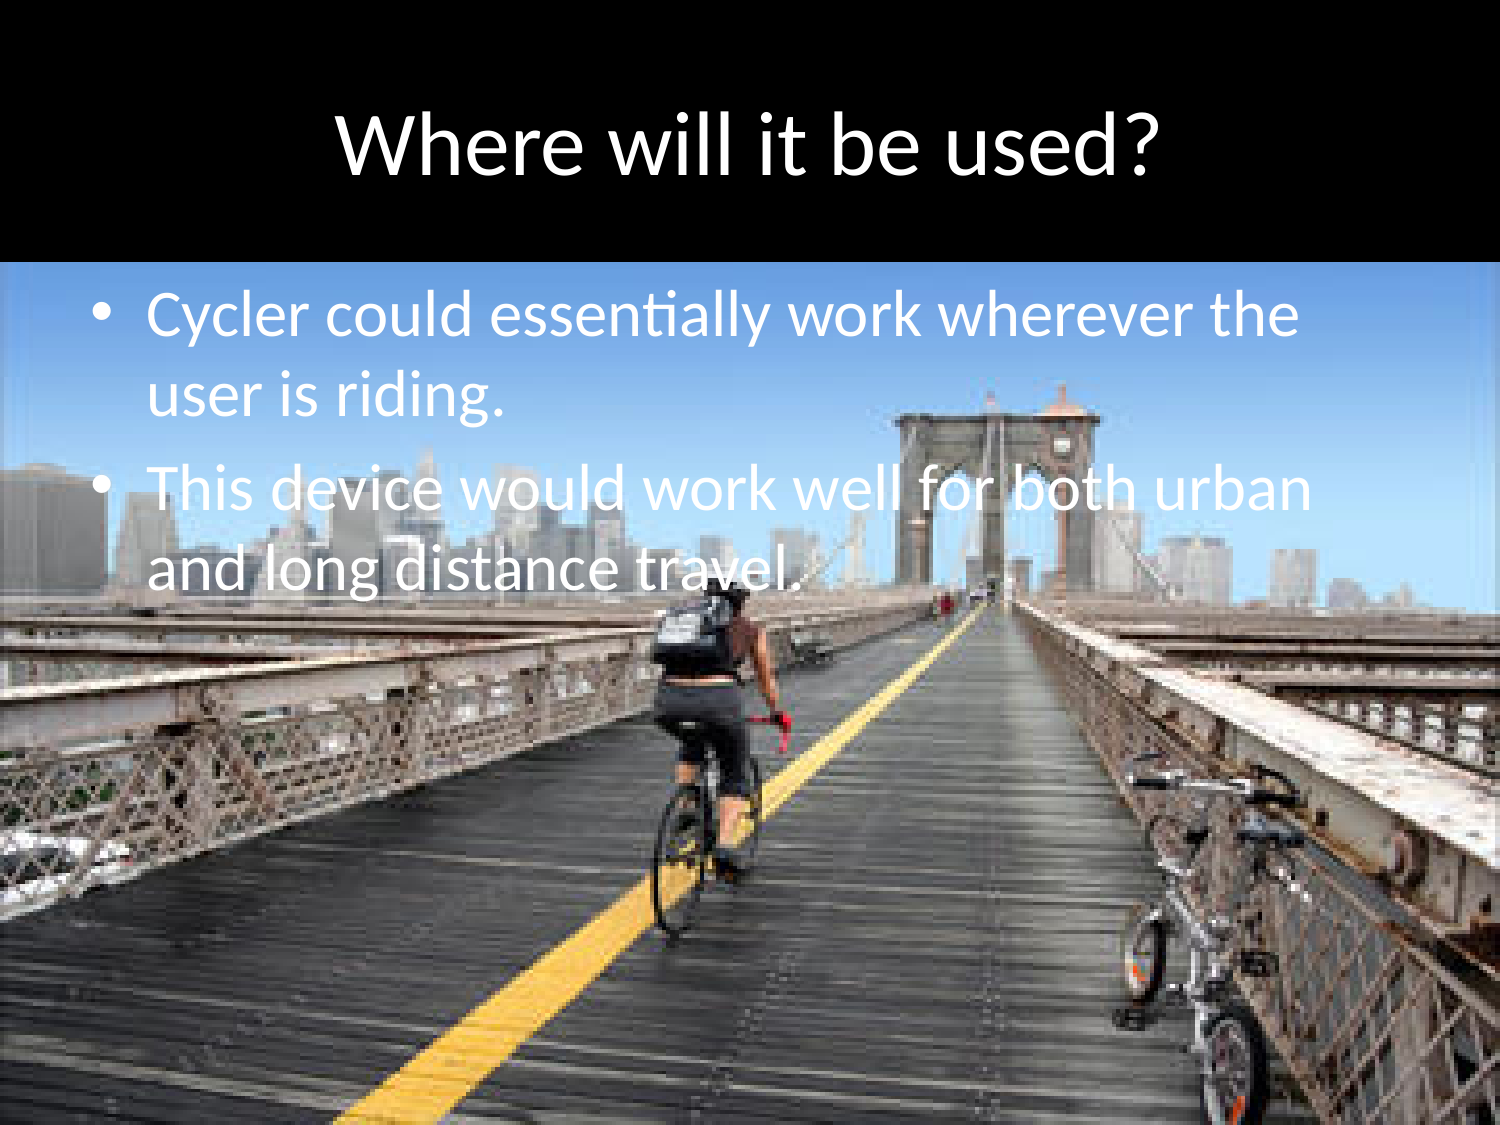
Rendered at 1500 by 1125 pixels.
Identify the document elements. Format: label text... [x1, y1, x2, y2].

title Where will it be used? [75, 45, 1425, 233]
picture [0, 262, 1500, 1125]
